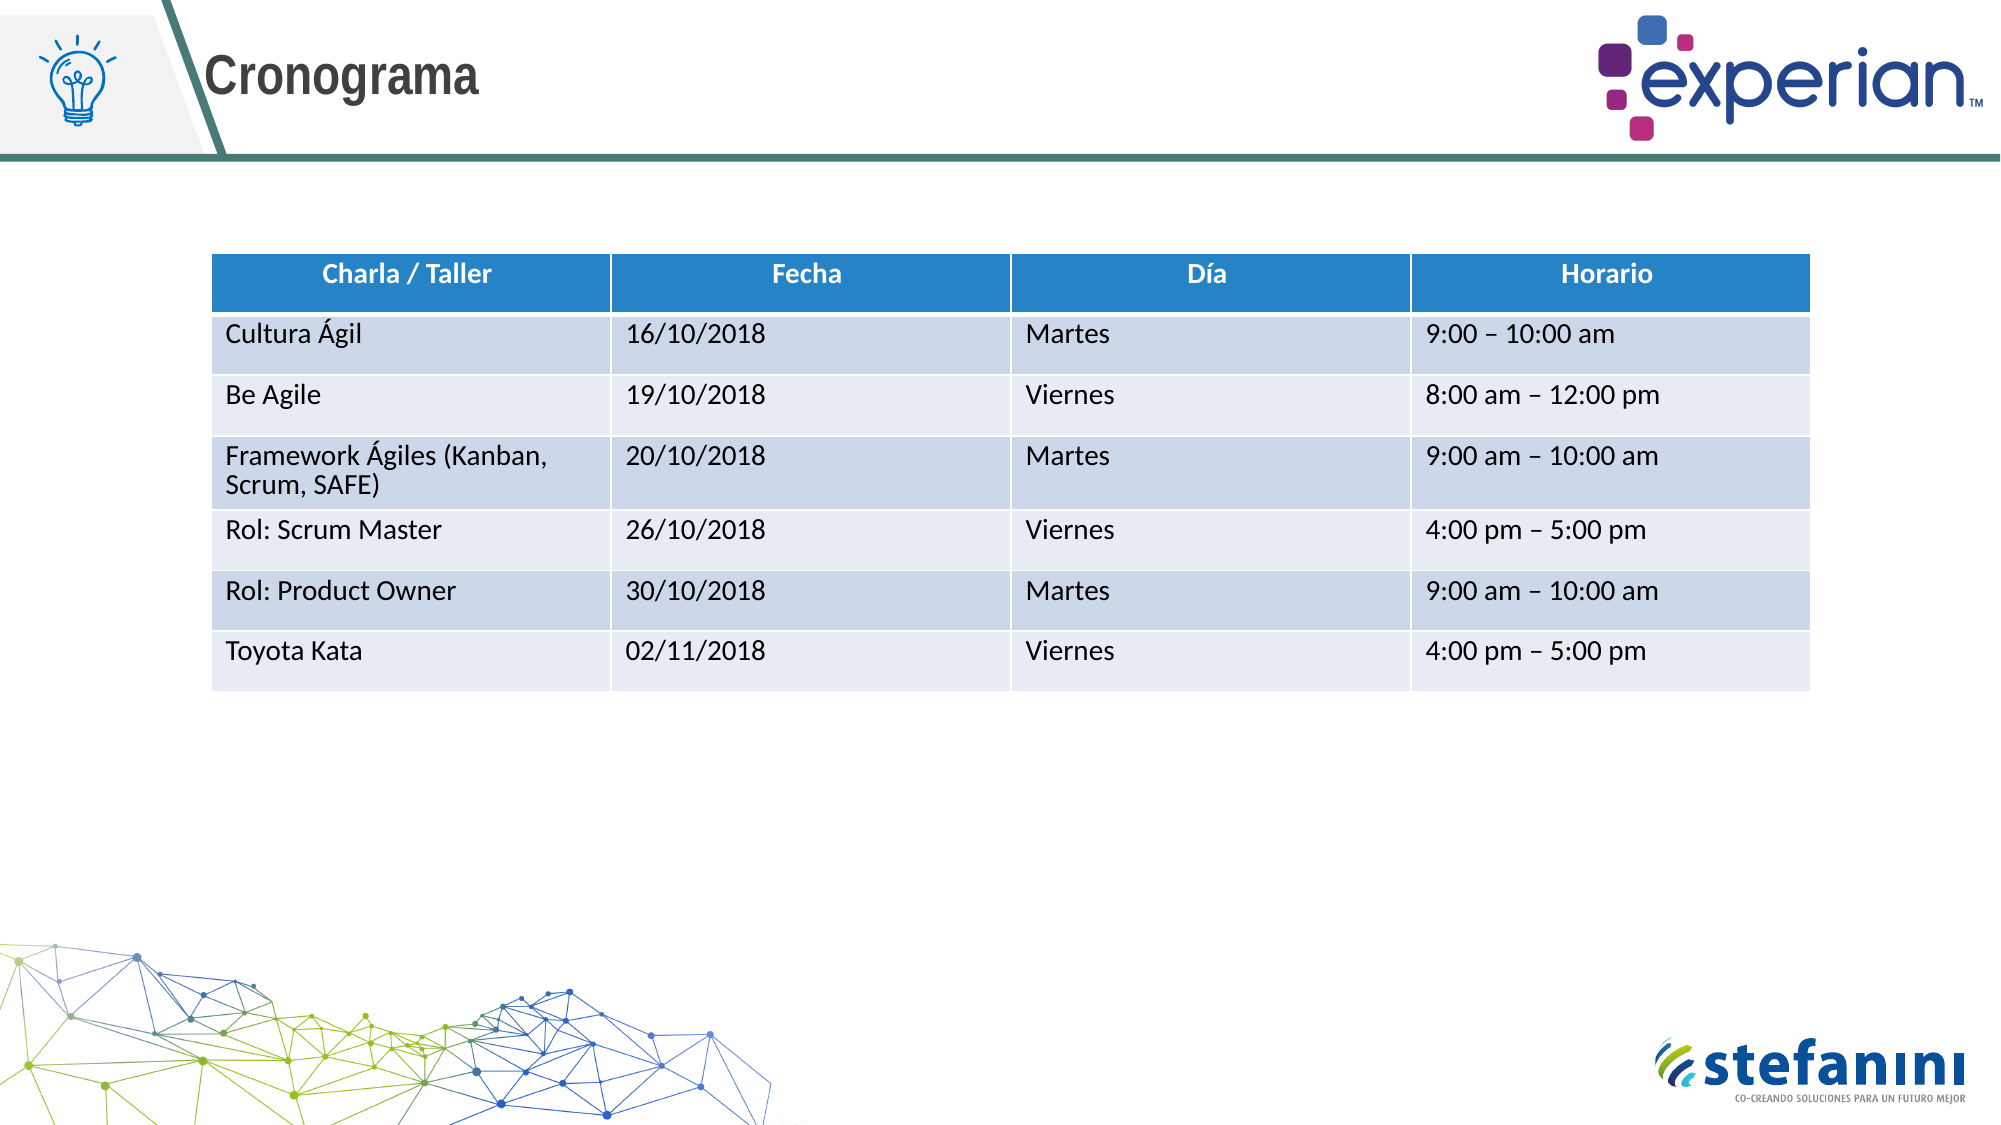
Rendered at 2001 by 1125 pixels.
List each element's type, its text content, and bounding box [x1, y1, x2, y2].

table_cell 02/11/2018 [612, 632, 1010, 691]
table_cell Cultura Ágil [212, 317, 610, 374]
table_header Fecha [612, 254, 1010, 312]
table_cell 4:00 pm – 5:00 pm [1412, 632, 1810, 691]
table_cell Rol: Scrum Master [212, 511, 610, 570]
table_cell Viernes [1012, 632, 1410, 691]
table_cell Framework Ágiles (Kanban, Scrum, SAFE) [212, 437, 610, 509]
table_header Día [1012, 254, 1410, 312]
table_cell Martes [1012, 317, 1410, 374]
table_cell 19/10/2018 [612, 376, 1010, 435]
table_cell Martes [1012, 571, 1410, 630]
table_cell 9:00 – 10:00 am [1412, 317, 1810, 374]
title Cronograma [190, 0, 1582, 154]
table_cell 16/10/2018 [612, 317, 1010, 374]
table_cell Martes [1012, 437, 1410, 509]
table_cell 26/10/2018 [612, 511, 1010, 570]
table_cell Viernes [1012, 376, 1410, 435]
table_cell Be Agile [212, 376, 610, 435]
table_cell 20/10/2018 [612, 437, 1010, 509]
picture [1596, 13, 1985, 143]
table_cell 9:00 am – 10:00 am [1412, 571, 1810, 630]
table_cell 9:00 am – 10:00 am [1412, 437, 1810, 509]
table_cell Toyota Kata [212, 632, 610, 691]
table_header Horario [1412, 254, 1810, 312]
table_cell 30/10/2018 [612, 571, 1010, 630]
table_cell Viernes [1012, 511, 1410, 570]
table_cell 4:00 pm – 5:00 pm [1412, 511, 1810, 570]
table_header Charla / Taller [212, 254, 610, 312]
table_cell 8:00 am – 12:00 pm [1412, 376, 1810, 435]
picture [0, 566, 826, 1125]
table_cell Rol: Product Owner [212, 571, 610, 630]
